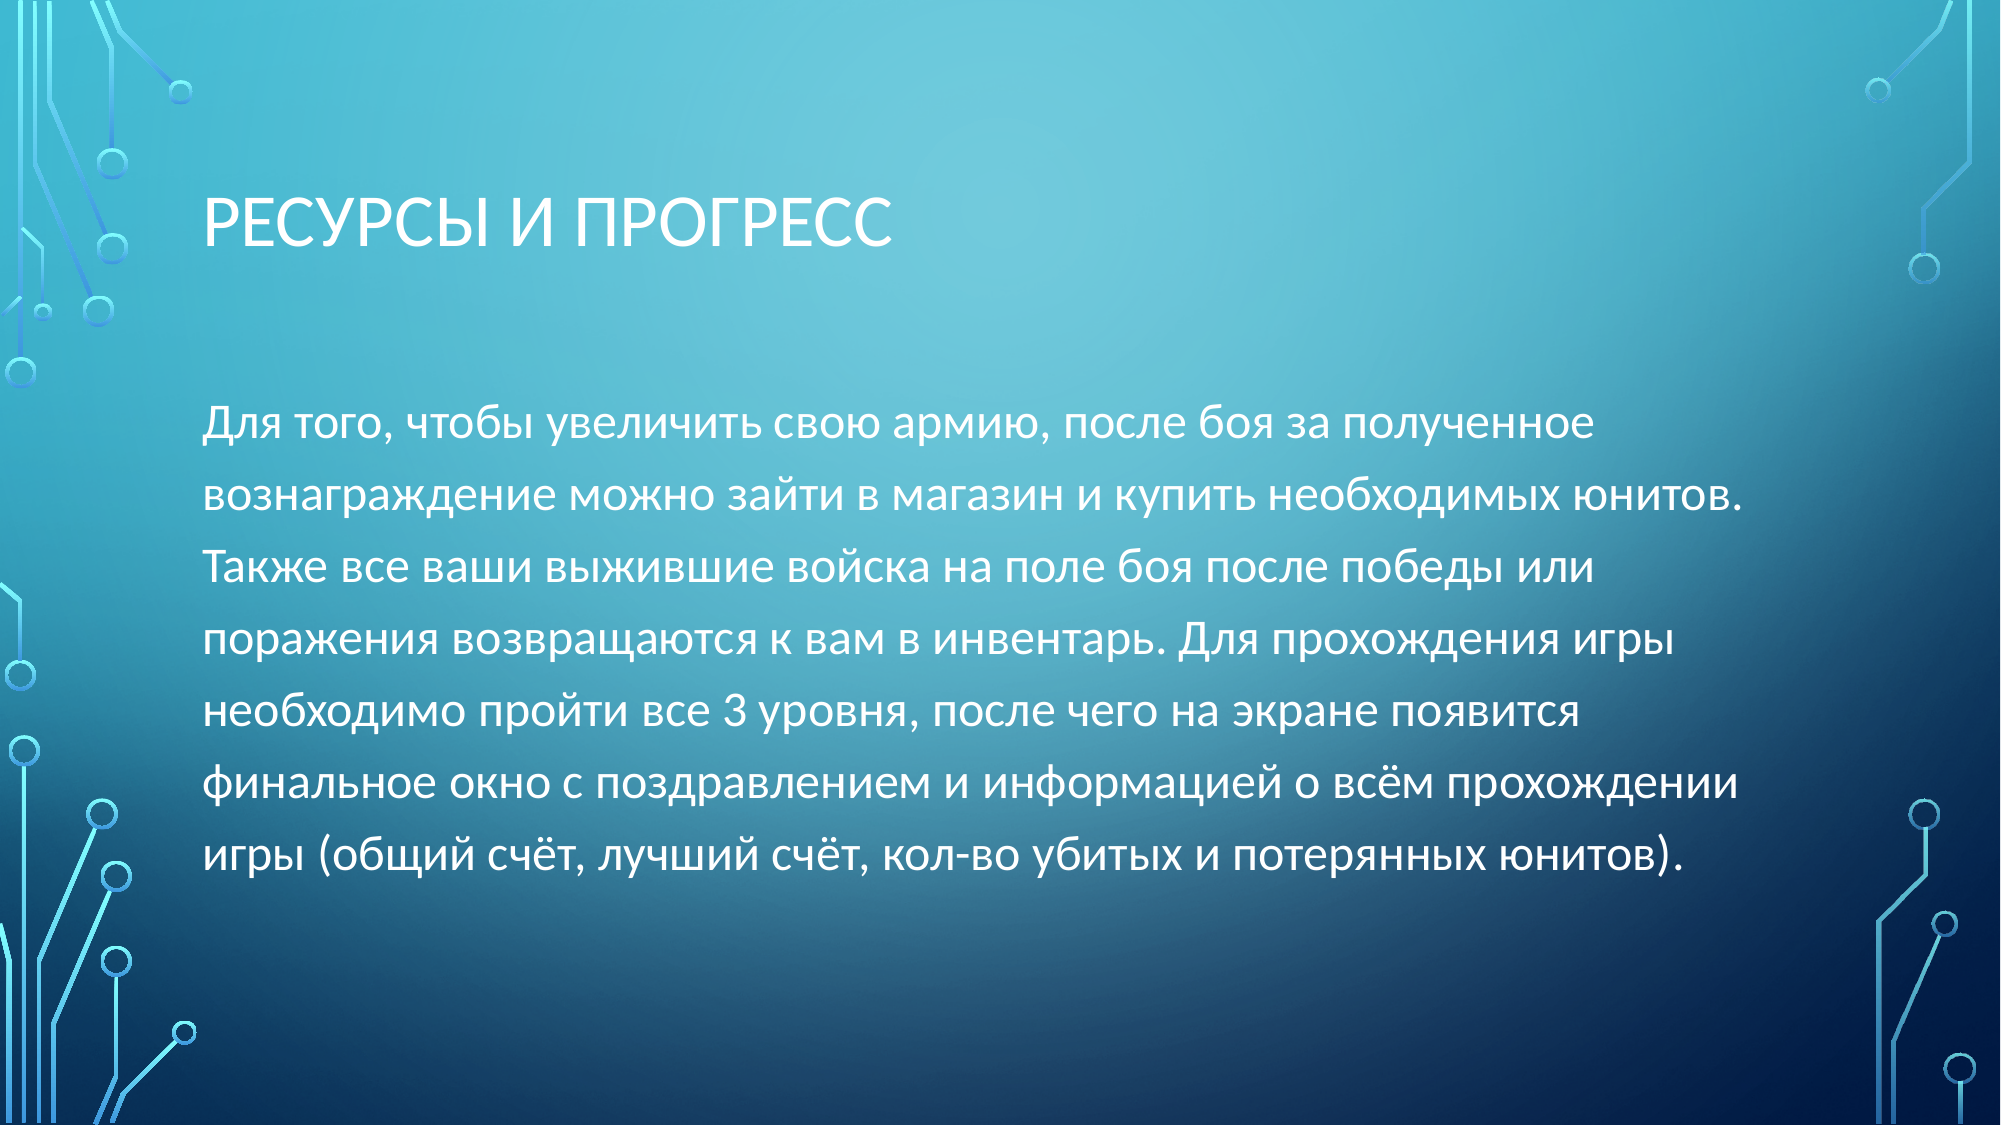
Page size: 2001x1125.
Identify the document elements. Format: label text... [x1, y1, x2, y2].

title Ресурсы и прогресс [187, 101, 1813, 344]
list Для того, чтобы увеличить свою армию, после боя за полученное вознаграждение можно зайти в магазин и купить необходимых юнитов. Также все ваши выжившие войска на поле боя после победы или поражения возвращаются к вам в инвентарь. Для прохождения игры необходимо пройти все 3 уровня, после чего на экране появится финальное окно с поздравлением и информацией о всём прохождении игры (общий счёт, лучший счёт, кол-во убитых и потерянных юнитов). [187, 369, 1813, 950]
